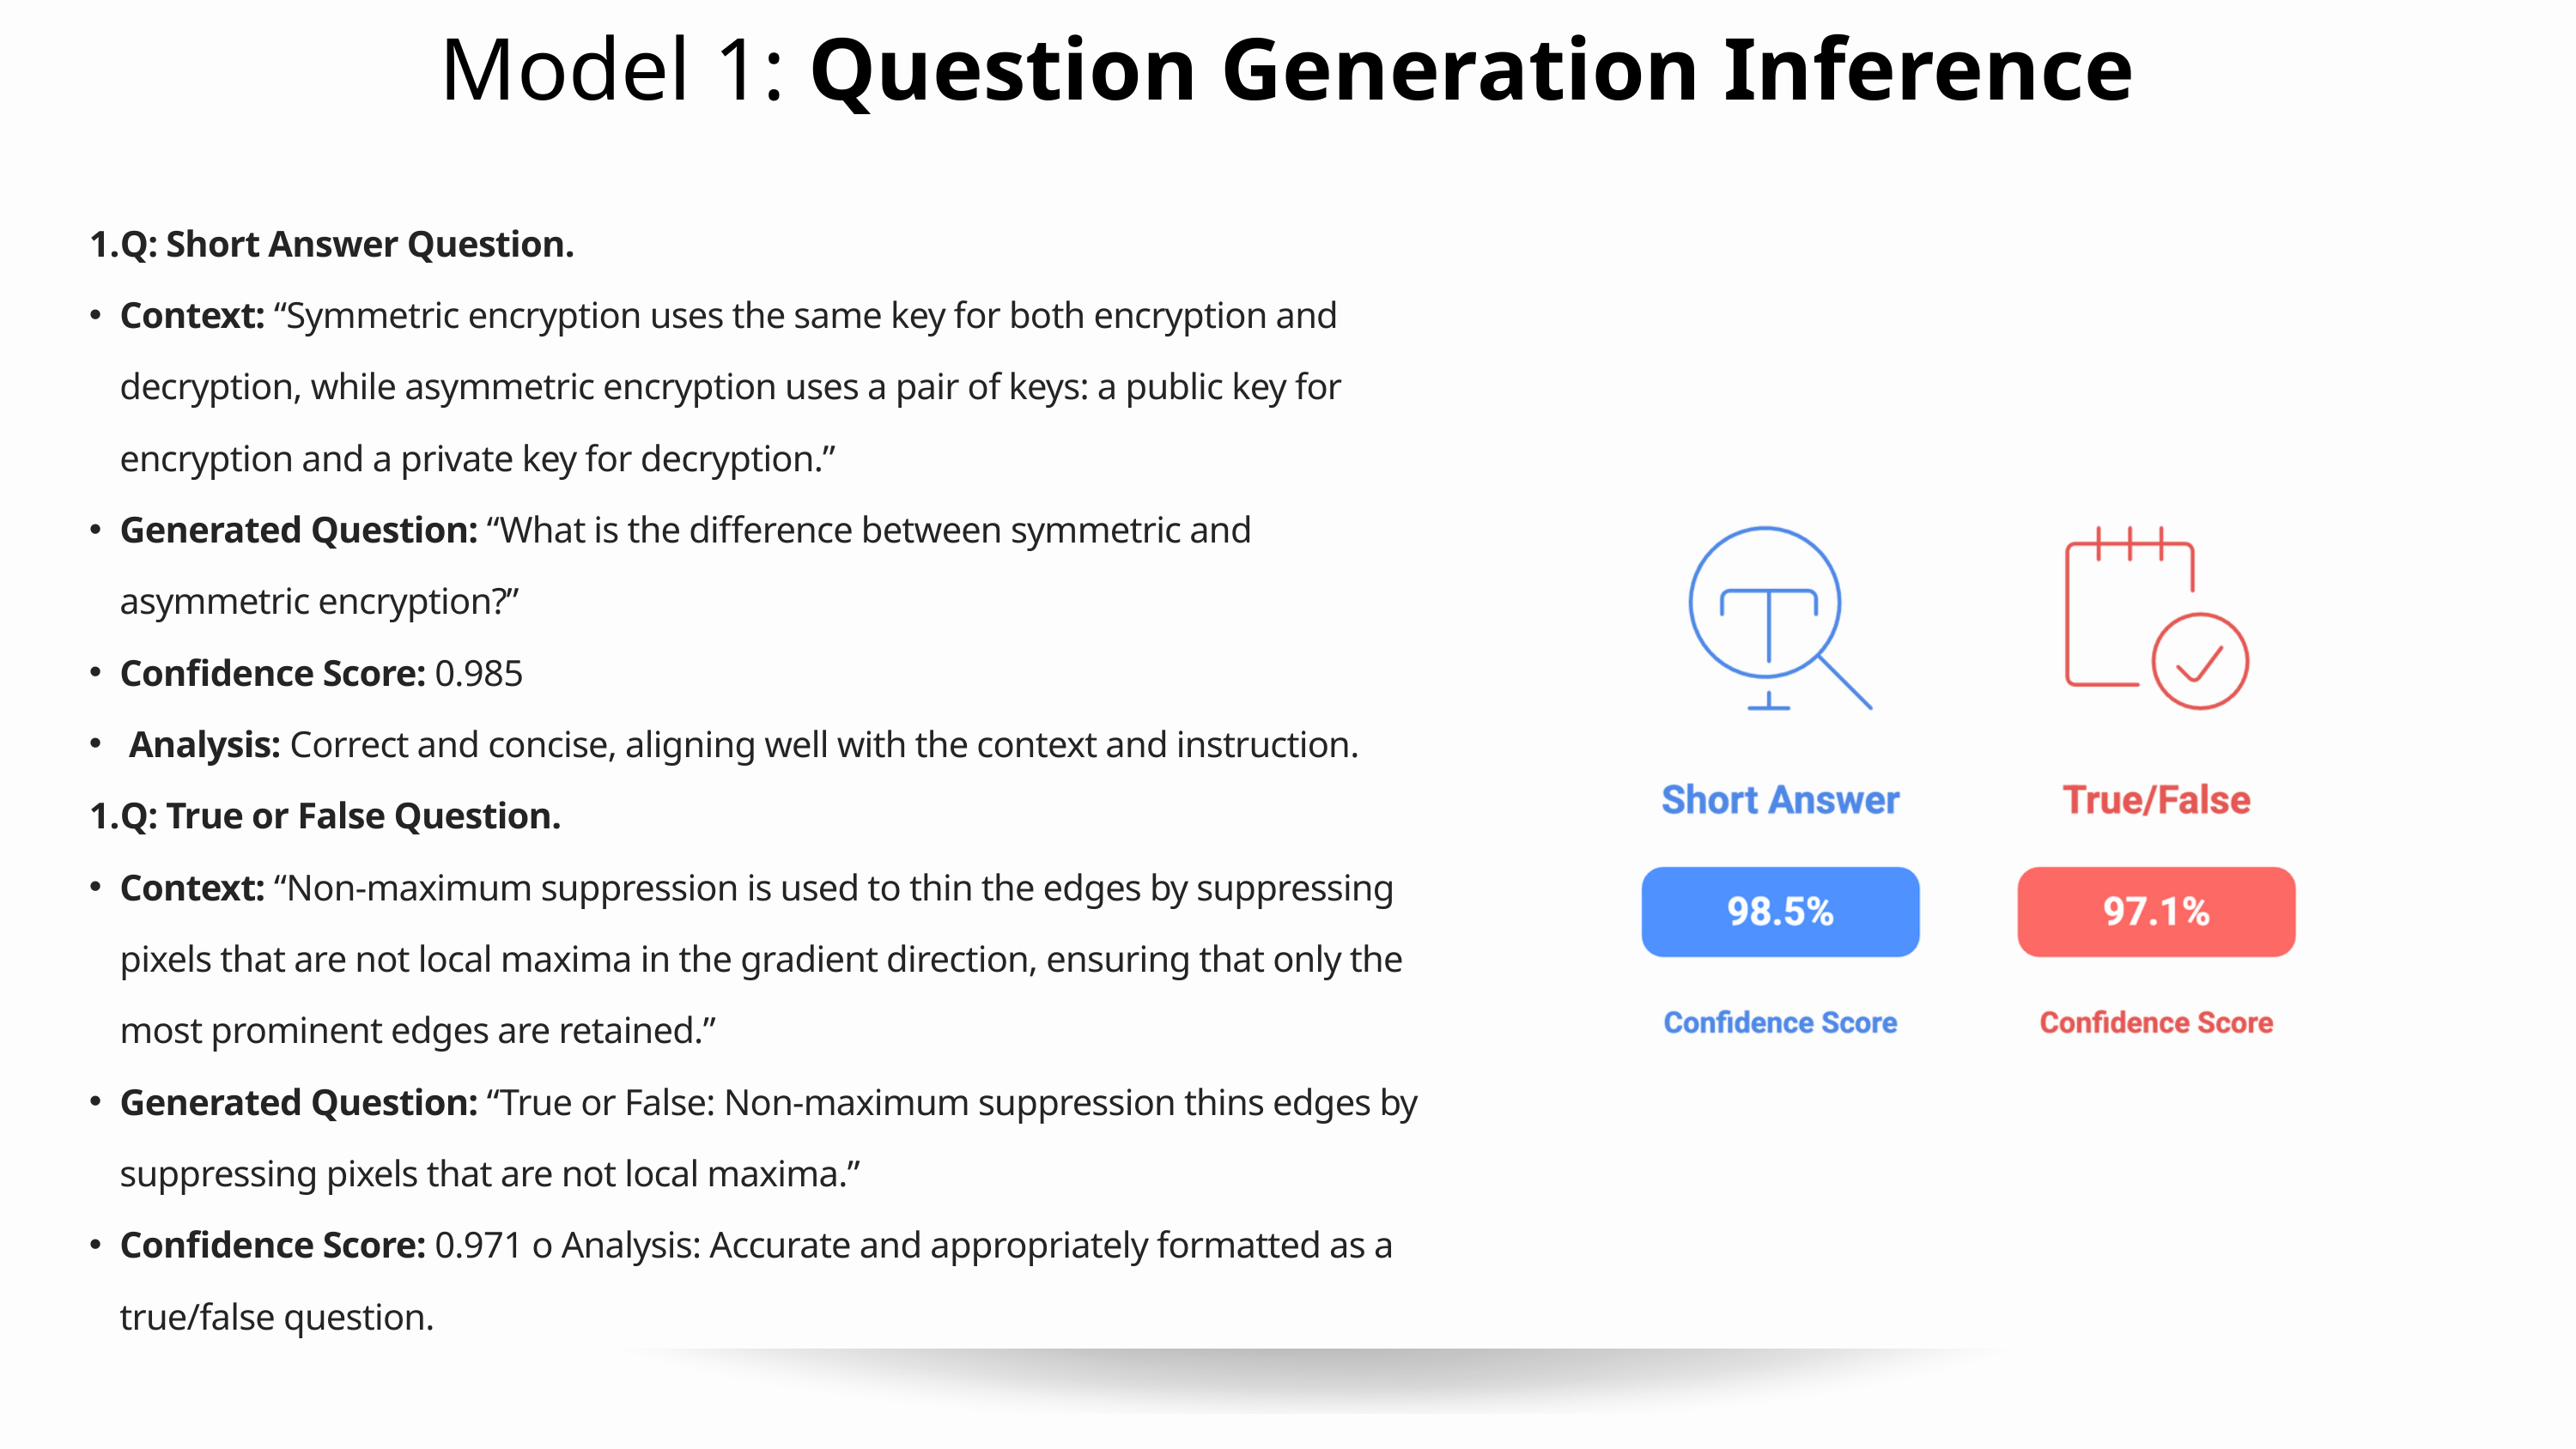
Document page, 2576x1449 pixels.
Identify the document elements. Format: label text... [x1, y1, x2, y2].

text_box [517, 1349, 2119, 1414]
text_box Model 1: Question Generation Inference [406, 0, 2170, 118]
text_box [1522, 442, 2415, 1102]
text_box Q: Short Answer Question. Context: “Symmetric encryption uses the same key for both encryption and decryption, while asymmetric encryption uses a pair of keys: a public key for encryption and a private key for decryption.” Generated Question: “What is the difference between symmetric and asymmetric encryption?” Confidence Score: 0.985 Analysis: Correct and concise, aligning well with the context and instruction. Q: True or False Question. Context: “Non-maximum suppression is used to thin the edges by suppressing pixels that are not local maxima in the gradient direction, ensuring that only the most prominent edges are retained.” Generated Question: “True or False: Non-maximum suppression thins edges by suppressing pixels that are not local maxima.” Confidence Score: 0.971 o Analysis: Accurate and appropriately formatted as a true/false question. [58, 192, 1437, 1337]
